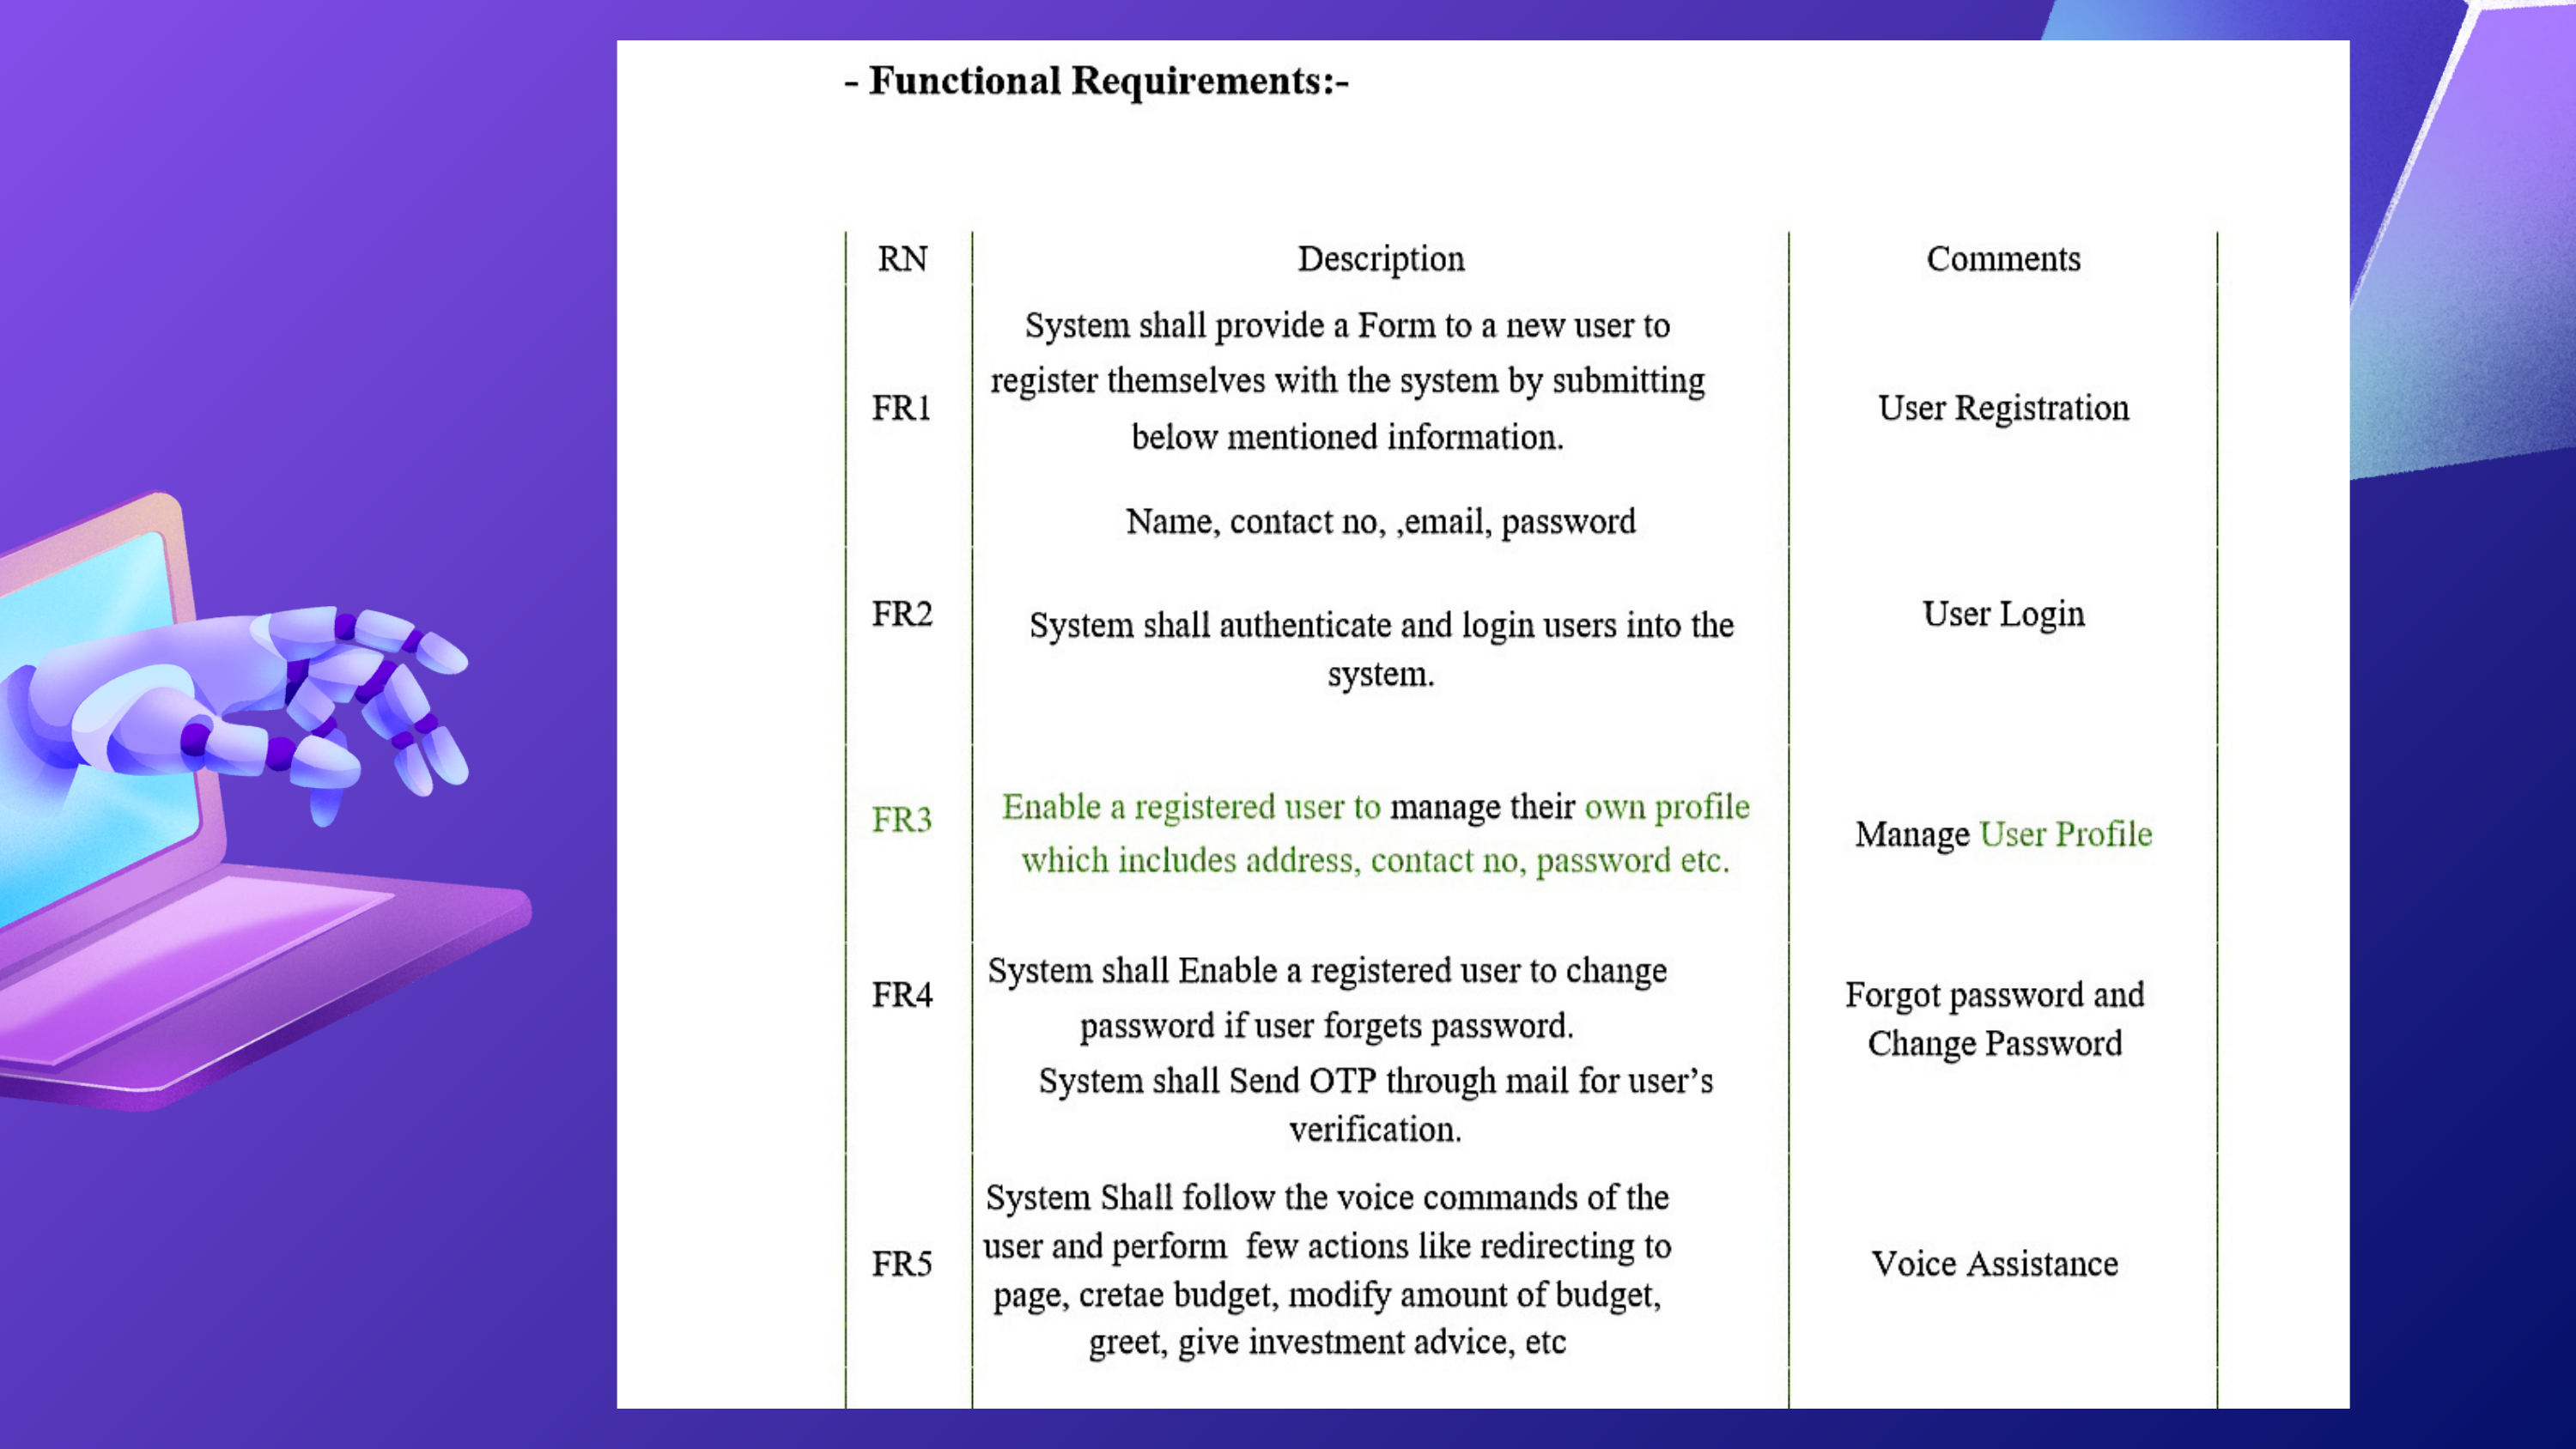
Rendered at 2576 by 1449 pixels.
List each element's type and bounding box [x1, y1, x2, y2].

text_box [0, 489, 534, 1113]
text_box [617, 40, 2350, 1409]
text_box [1990, 0, 2576, 490]
